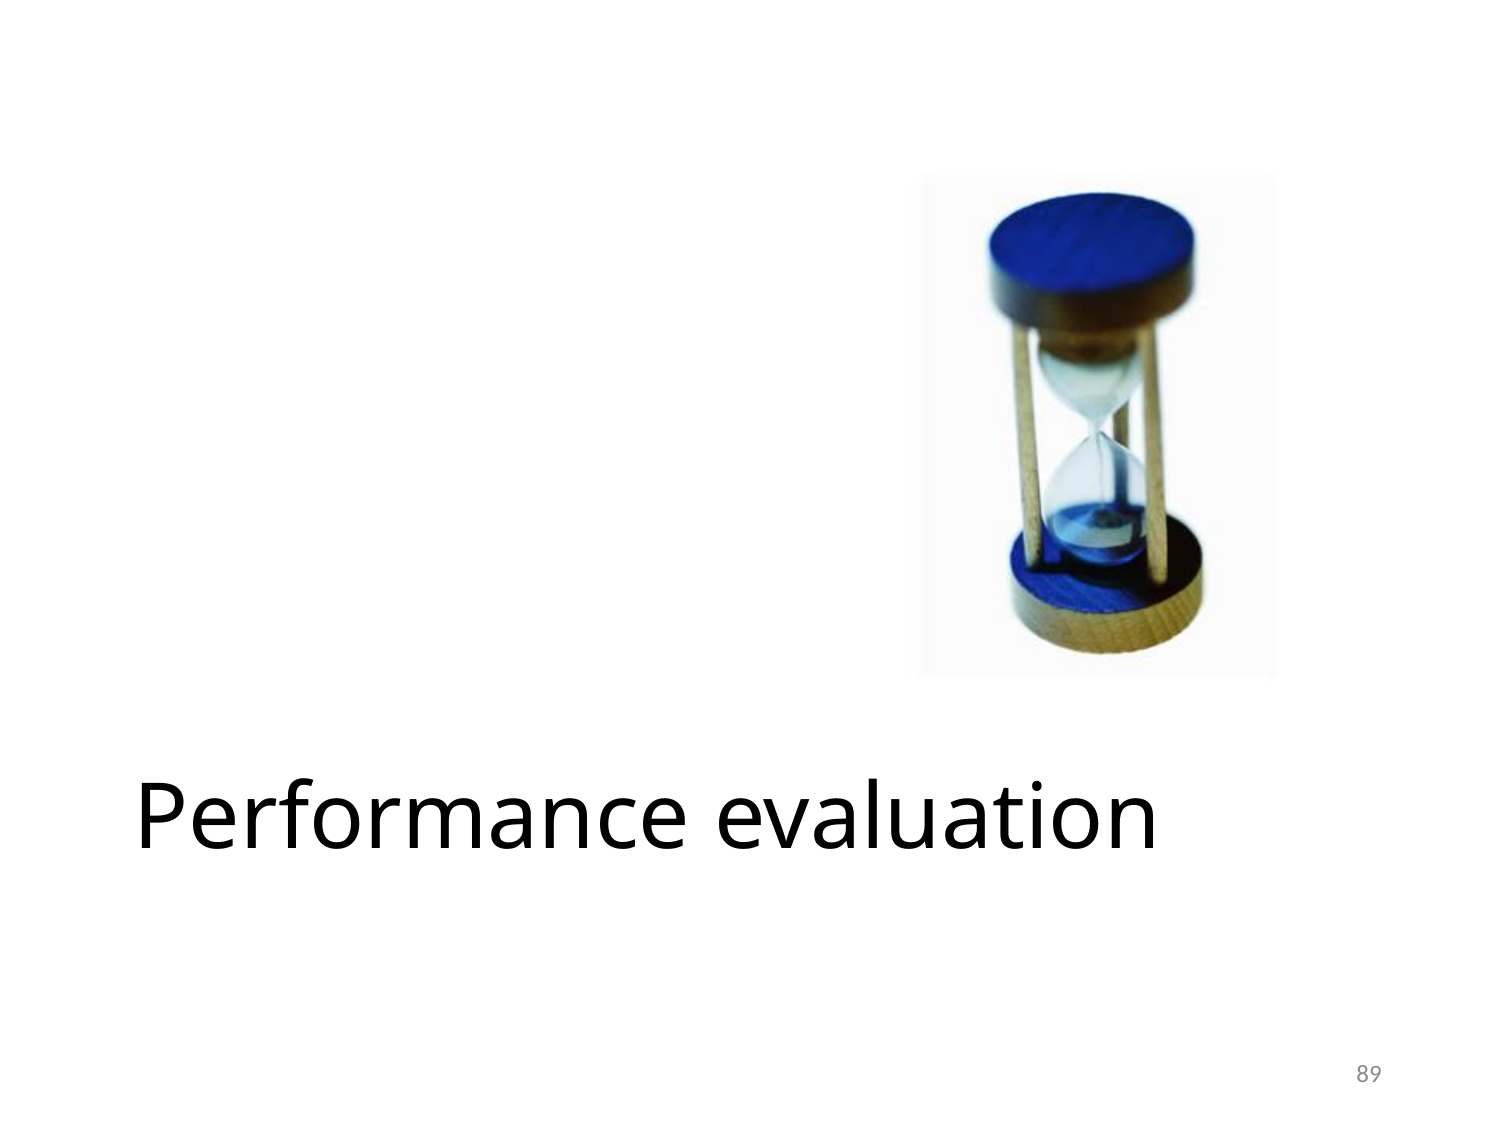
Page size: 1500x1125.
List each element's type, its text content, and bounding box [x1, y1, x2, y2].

title Performance evaluation [118, 759, 1394, 876]
picture [844, 172, 1353, 681]
slide_number 89 [1059, 1042, 1397, 1103]
